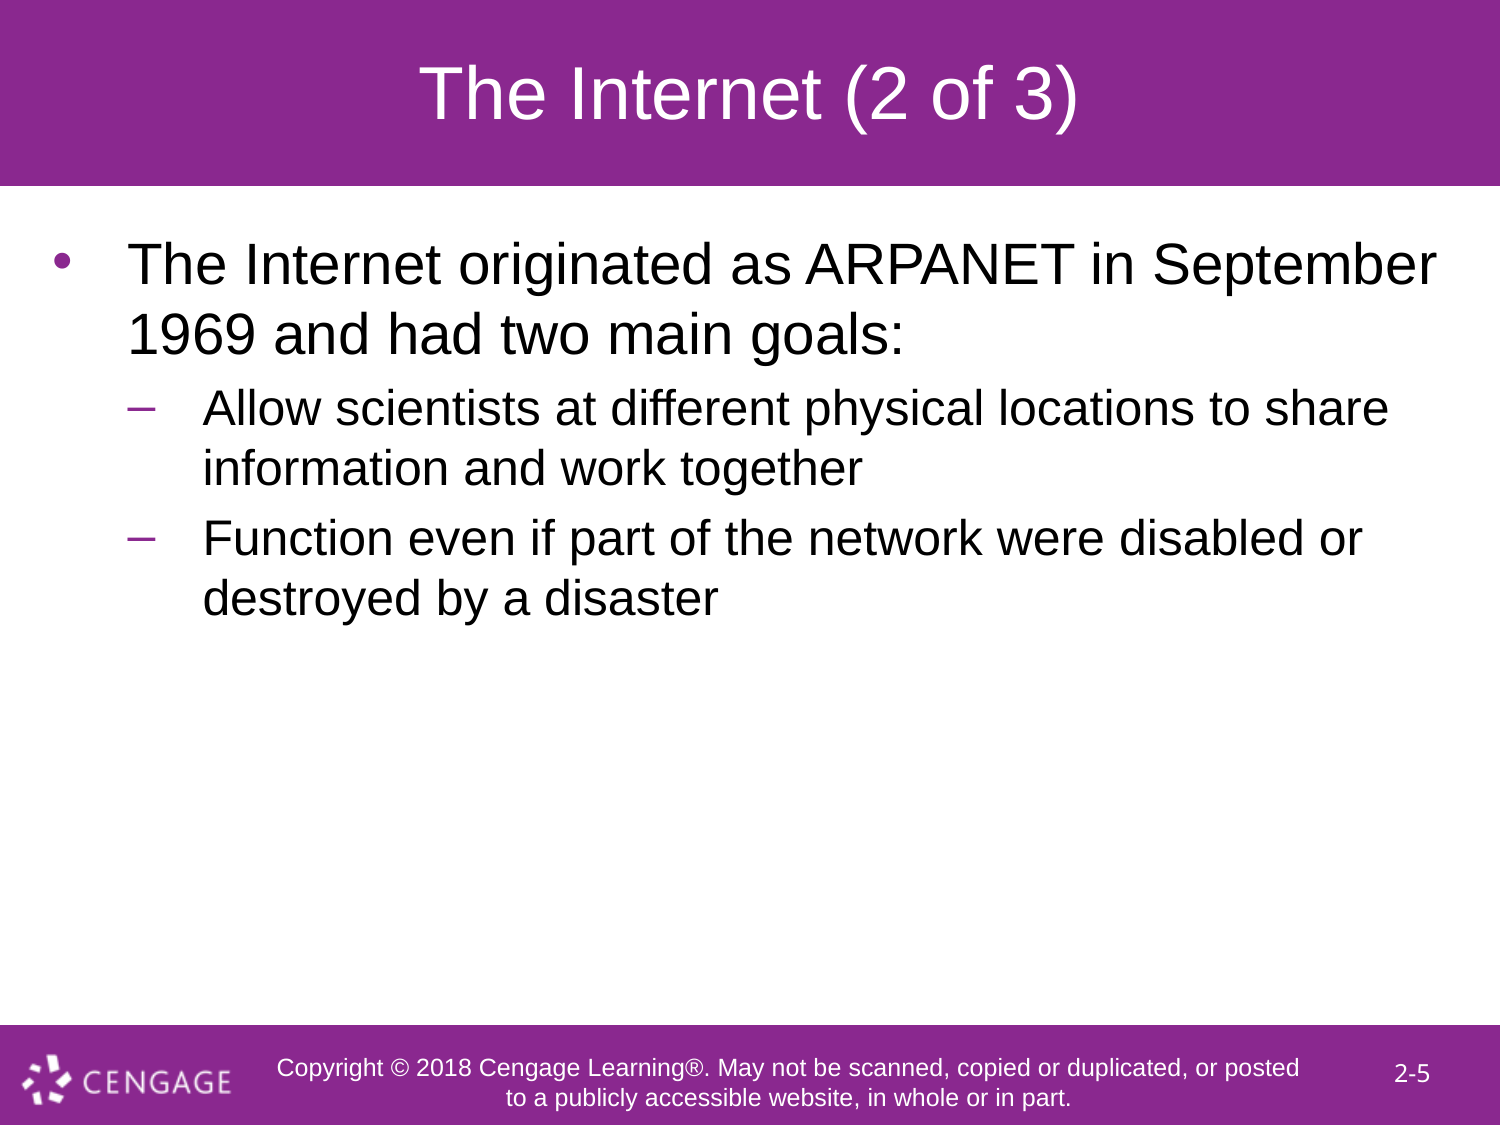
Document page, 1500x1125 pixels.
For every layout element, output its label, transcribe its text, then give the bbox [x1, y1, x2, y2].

list The Internet originated as ARPANET in September 1969 and had two main goals: Allow scientists at different physical locations to share information and work together Function even if part of the network were disabled or destroyed by a disaster [37, 218, 1475, 963]
picture [12, 1045, 236, 1113]
title The Internet (2 of 3) [7, 4, 1493, 175]
